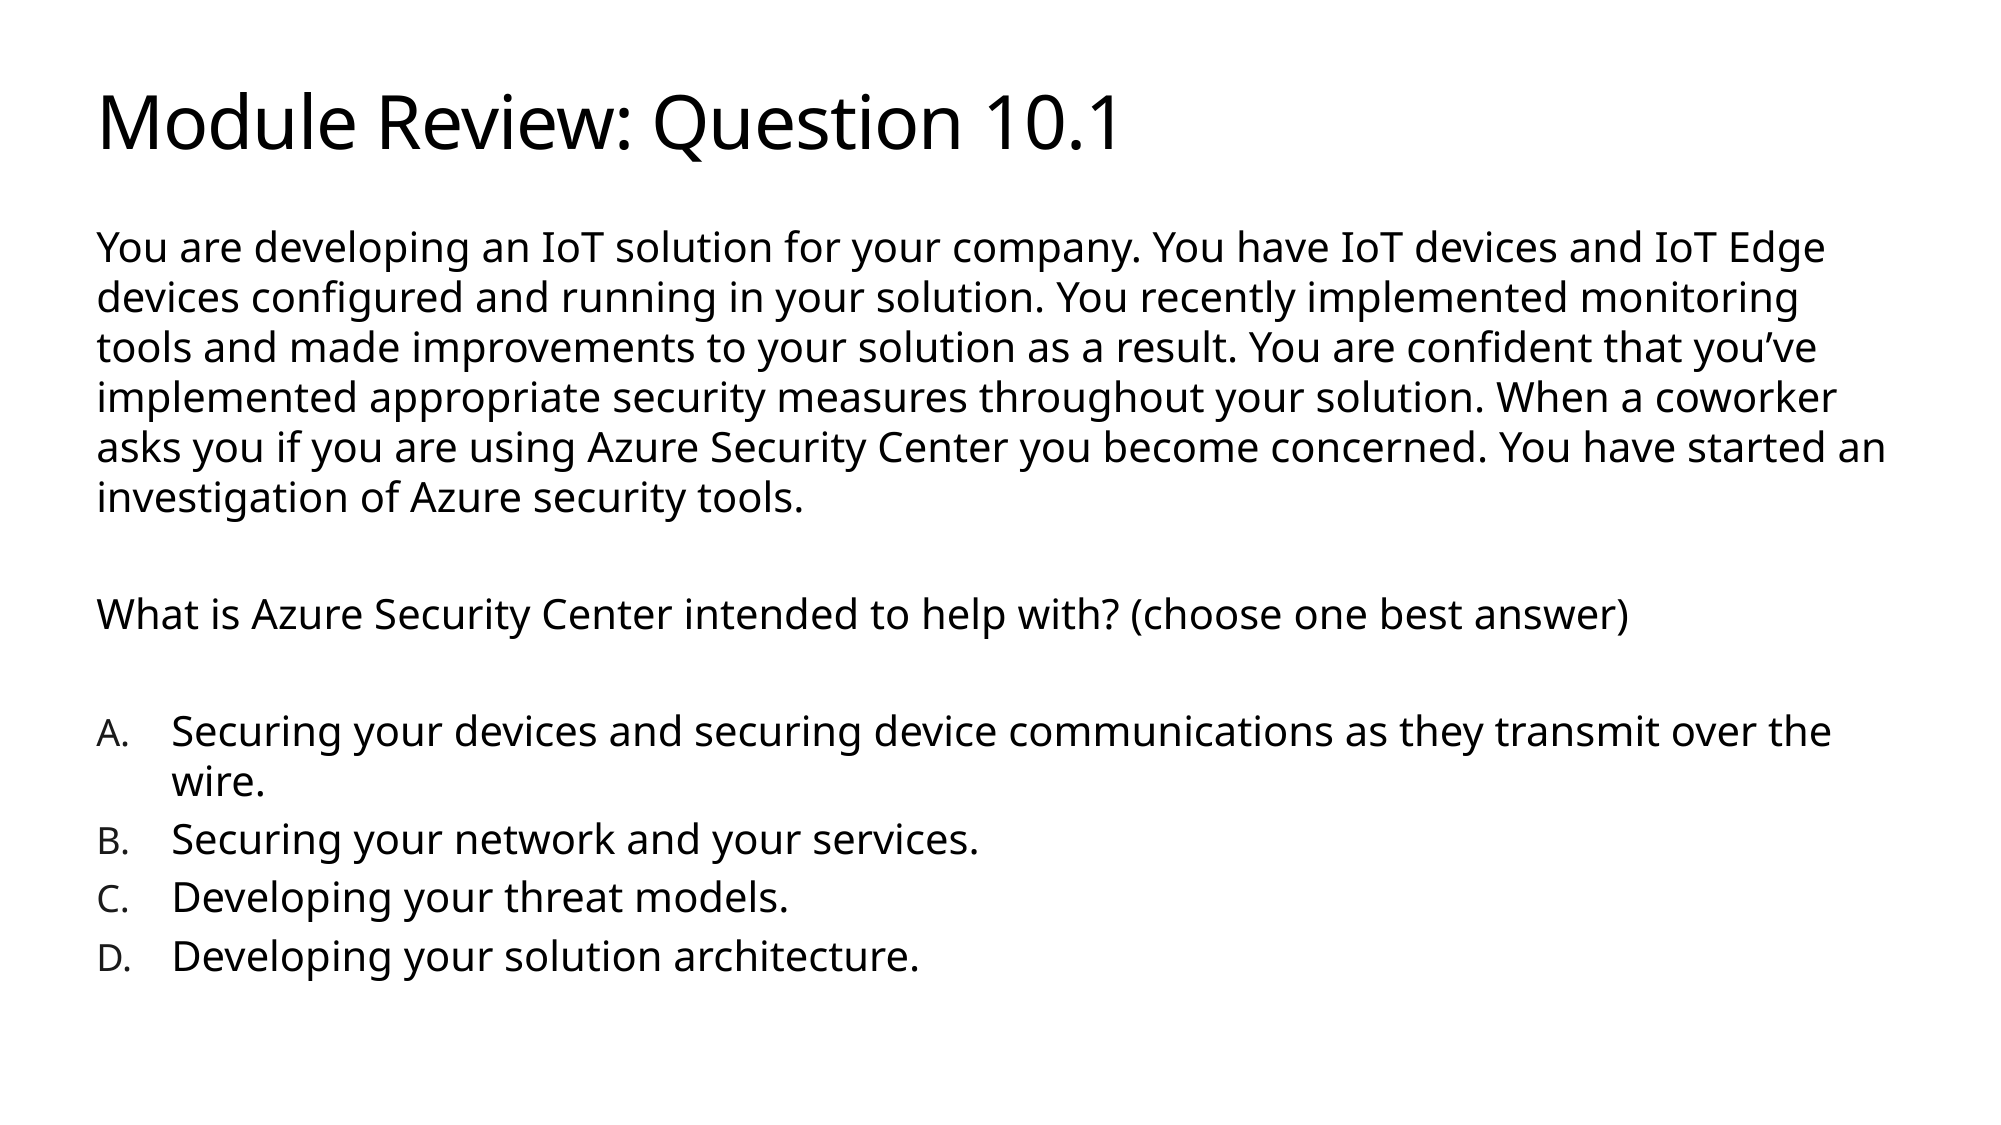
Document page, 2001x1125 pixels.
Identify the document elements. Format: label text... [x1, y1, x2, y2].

title Module Review: Question 10.1 [96, 75, 1904, 166]
list You are developing an IoT solution for your company. You have IoT devices and IoT Edge devices configured and running in your solution. You recently implemented monitoring tools and made improvements to your solution as a result. You are confident that you’ve implemented appropriate security measures throughout your solution. When a coworker asks you if you are using Azure Security Center you become concerned. You have started an investigation of Azure security tools. What is Azure Security Center intended to help with? (choose one best answer) Securing your devices and securing device communications as they transmit over the wire. Securing your network and your services. Developing your threat models. Developing your solution architecture. [96, 220, 1904, 980]
